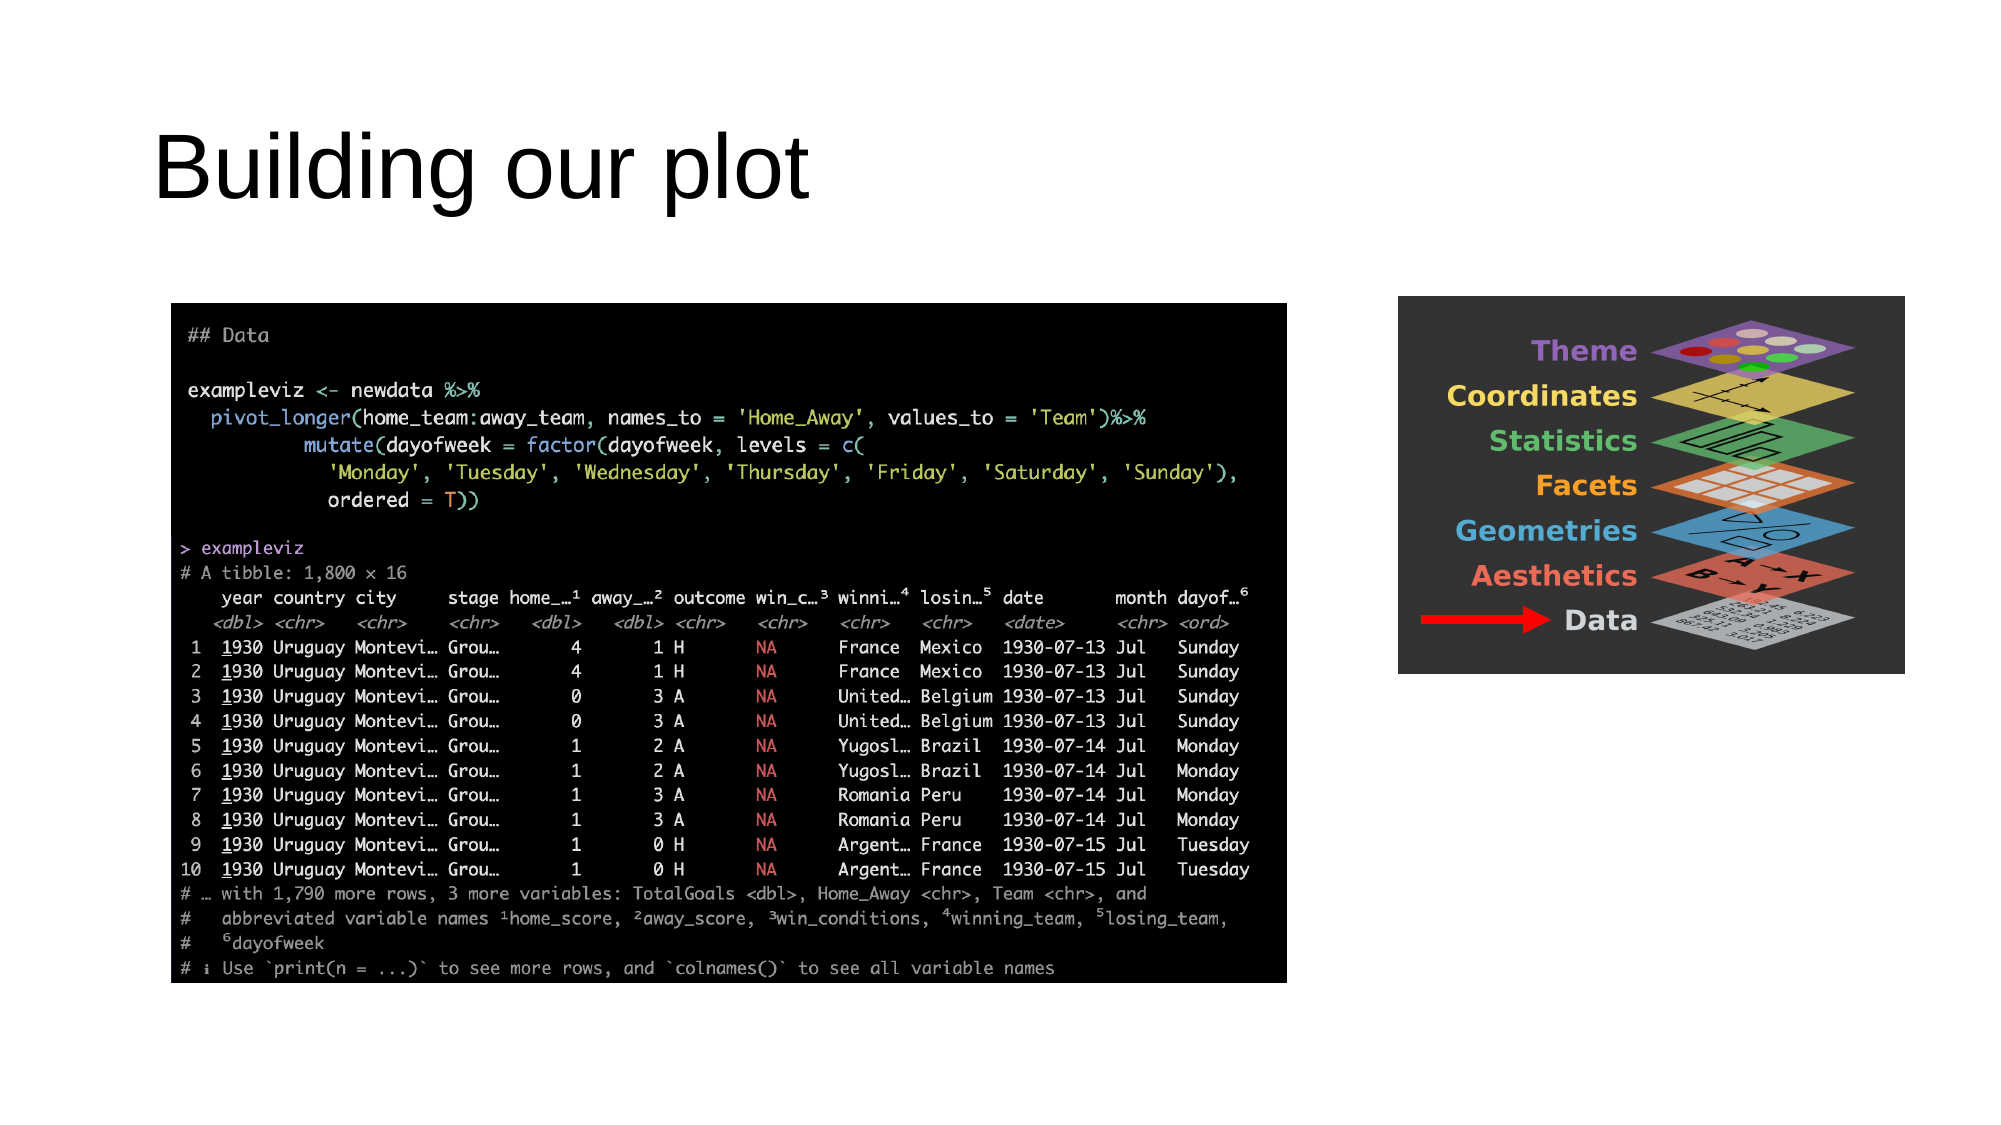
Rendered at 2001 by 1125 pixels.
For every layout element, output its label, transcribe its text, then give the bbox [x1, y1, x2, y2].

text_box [171, 303, 1287, 983]
title Building our plot [137, 59, 1863, 278]
picture [1398, 296, 1905, 674]
